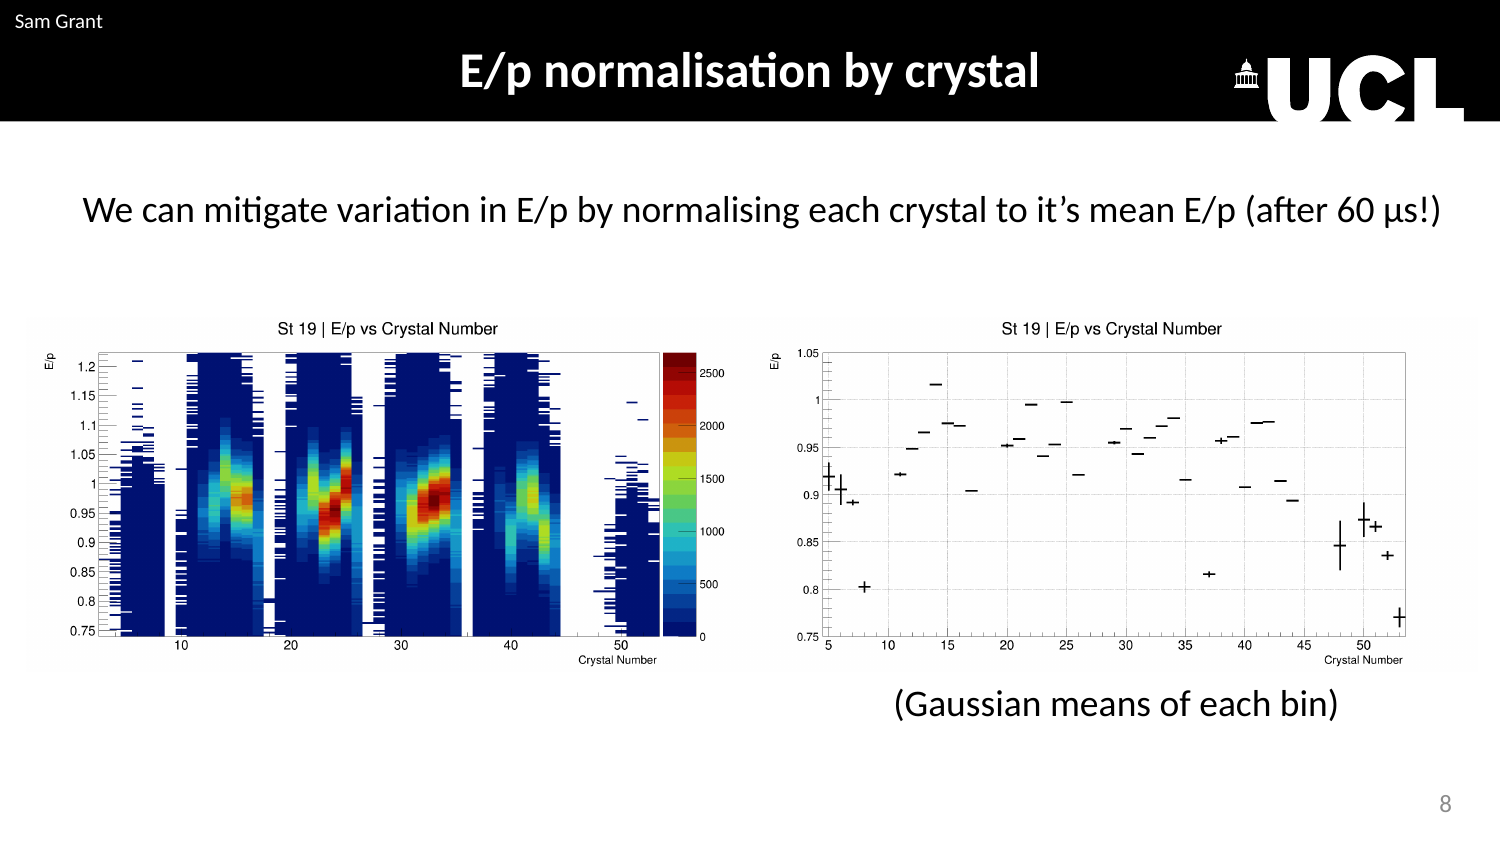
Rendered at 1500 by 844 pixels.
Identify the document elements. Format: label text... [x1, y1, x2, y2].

text_box E/p normalisation by crystal [291, 29, 1209, 105]
picture [26, 317, 1478, 672]
text_box We can mitigate variation in E/p by normalising each crystal to it’s mean E/p (after 60 μs!) [0, 177, 1500, 238]
text_box (Gaussian means of each bin) [878, 672, 1423, 732]
slide_number 7 [1129, 780, 1468, 826]
picture [1234, 58, 1259, 88]
